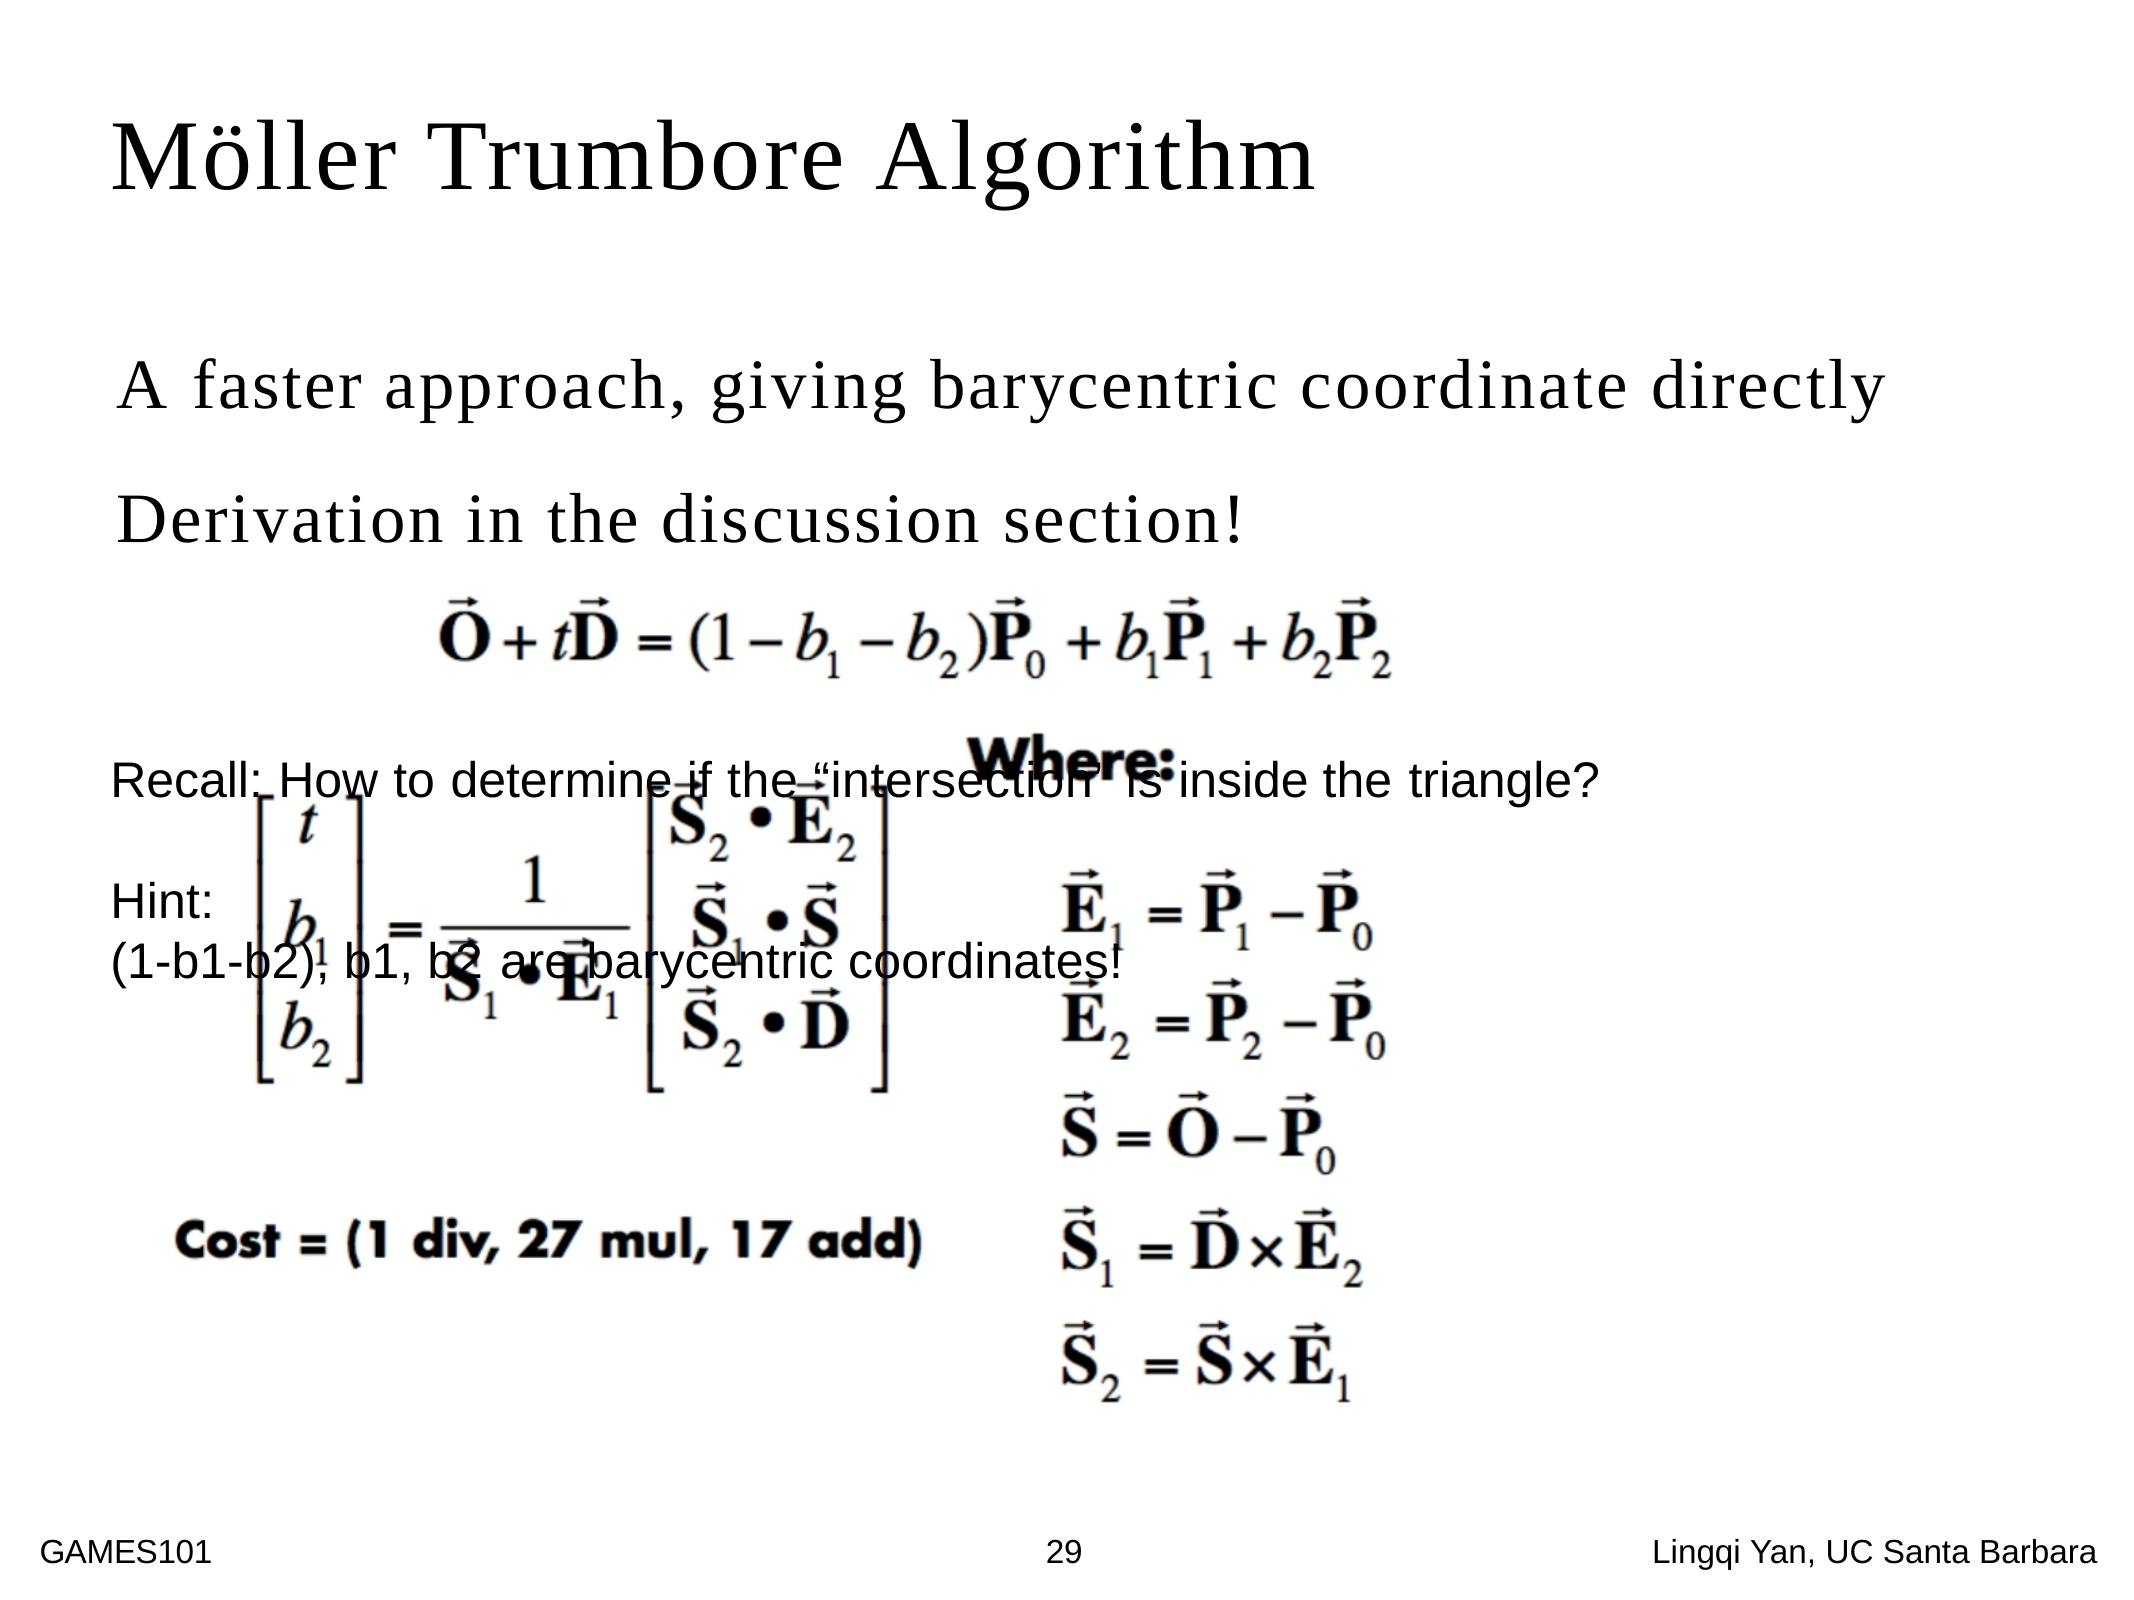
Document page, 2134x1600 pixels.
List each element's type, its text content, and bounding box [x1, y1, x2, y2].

text_box Möller Trumbore Algorithm A faster approach, giving barycentric coordinate directly Derivation in the discussion section! Recall: How to determine if the “intersection” is inside the triangle? Hint: (1-b1-b2), b1, b2 are barycentric coordinates! [110, 72, 2066, 989]
picture [132, 529, 1493, 1457]
text_box GAMES101 29 Lingqi Yan, UC Santa Barbara [39, 1528, 2118, 1570]
